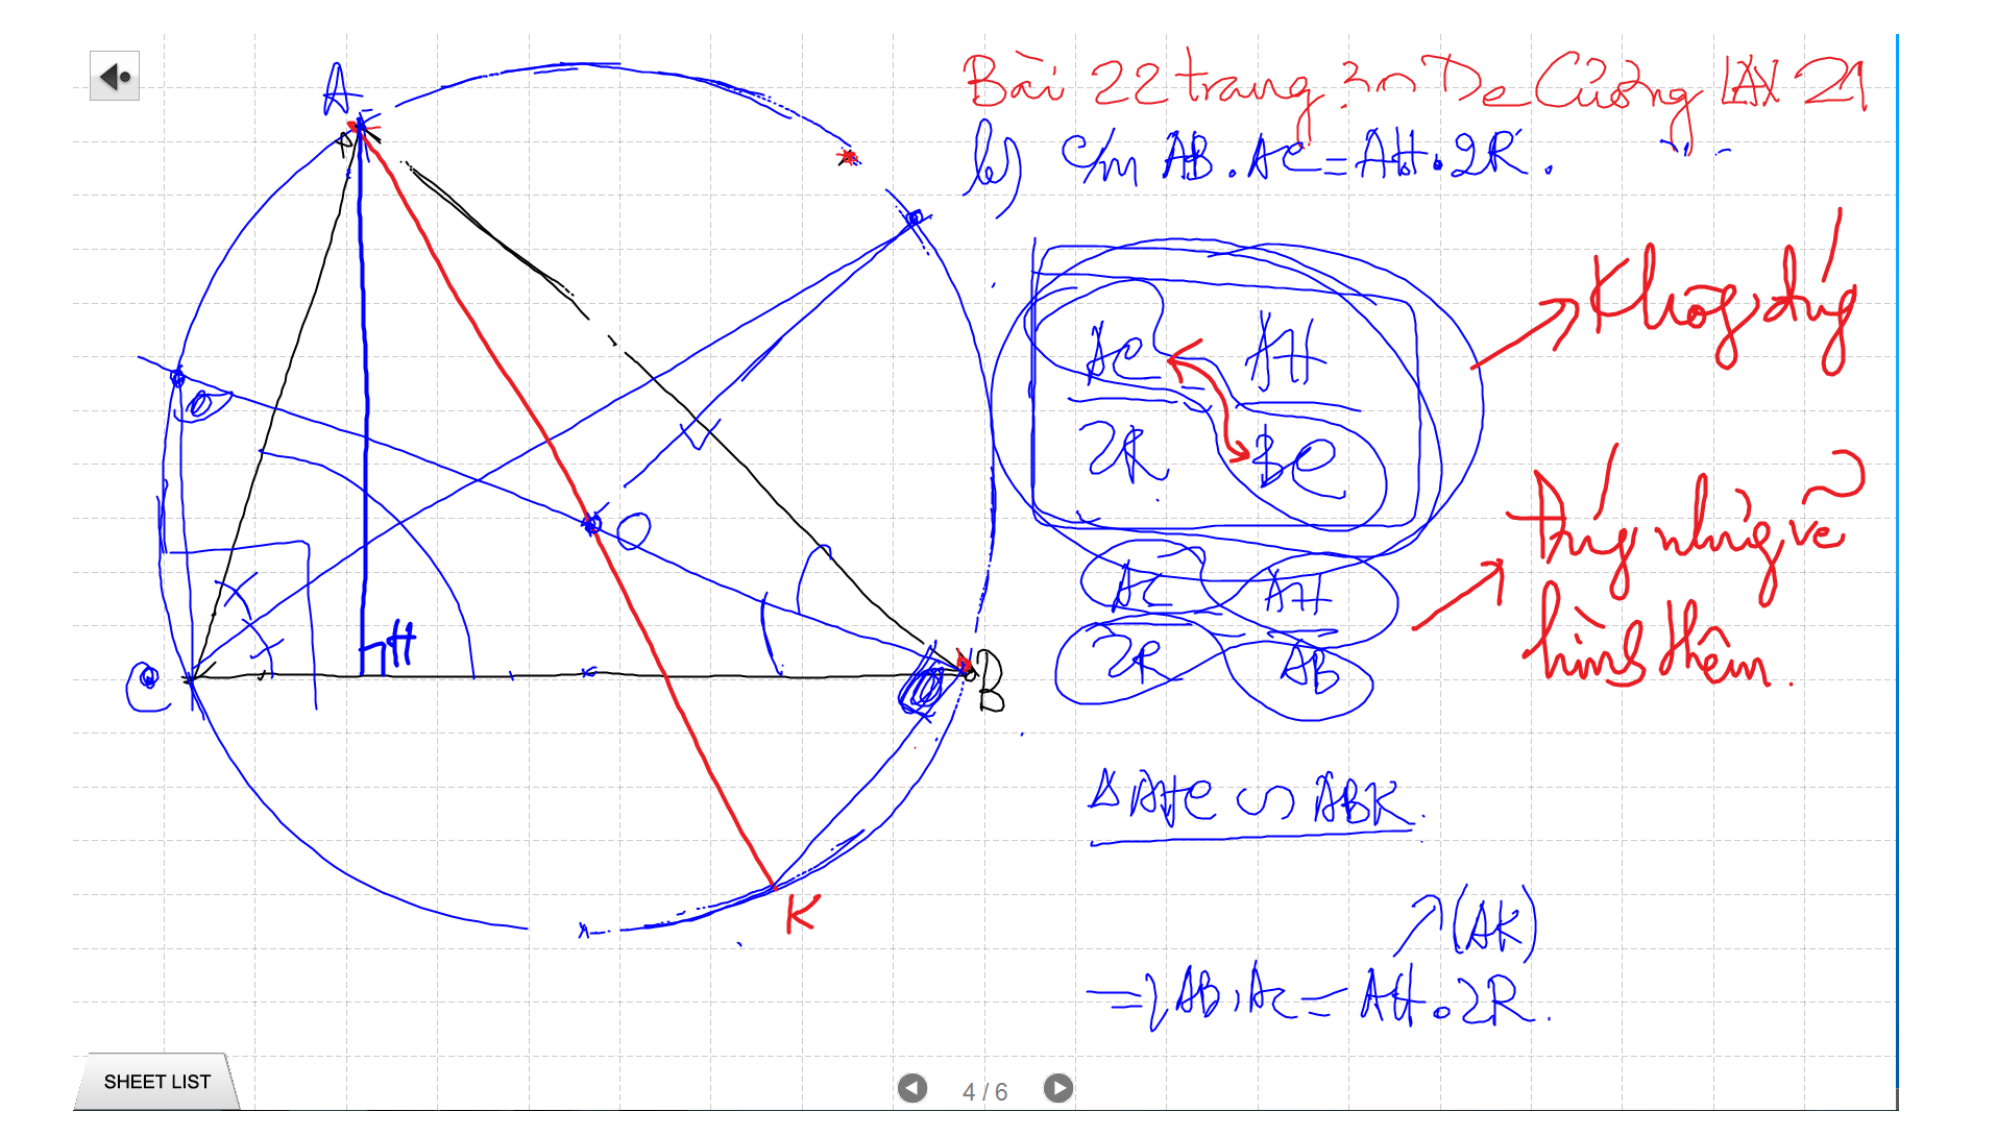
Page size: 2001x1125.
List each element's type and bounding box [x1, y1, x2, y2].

picture [73, 34, 1899, 1111]
